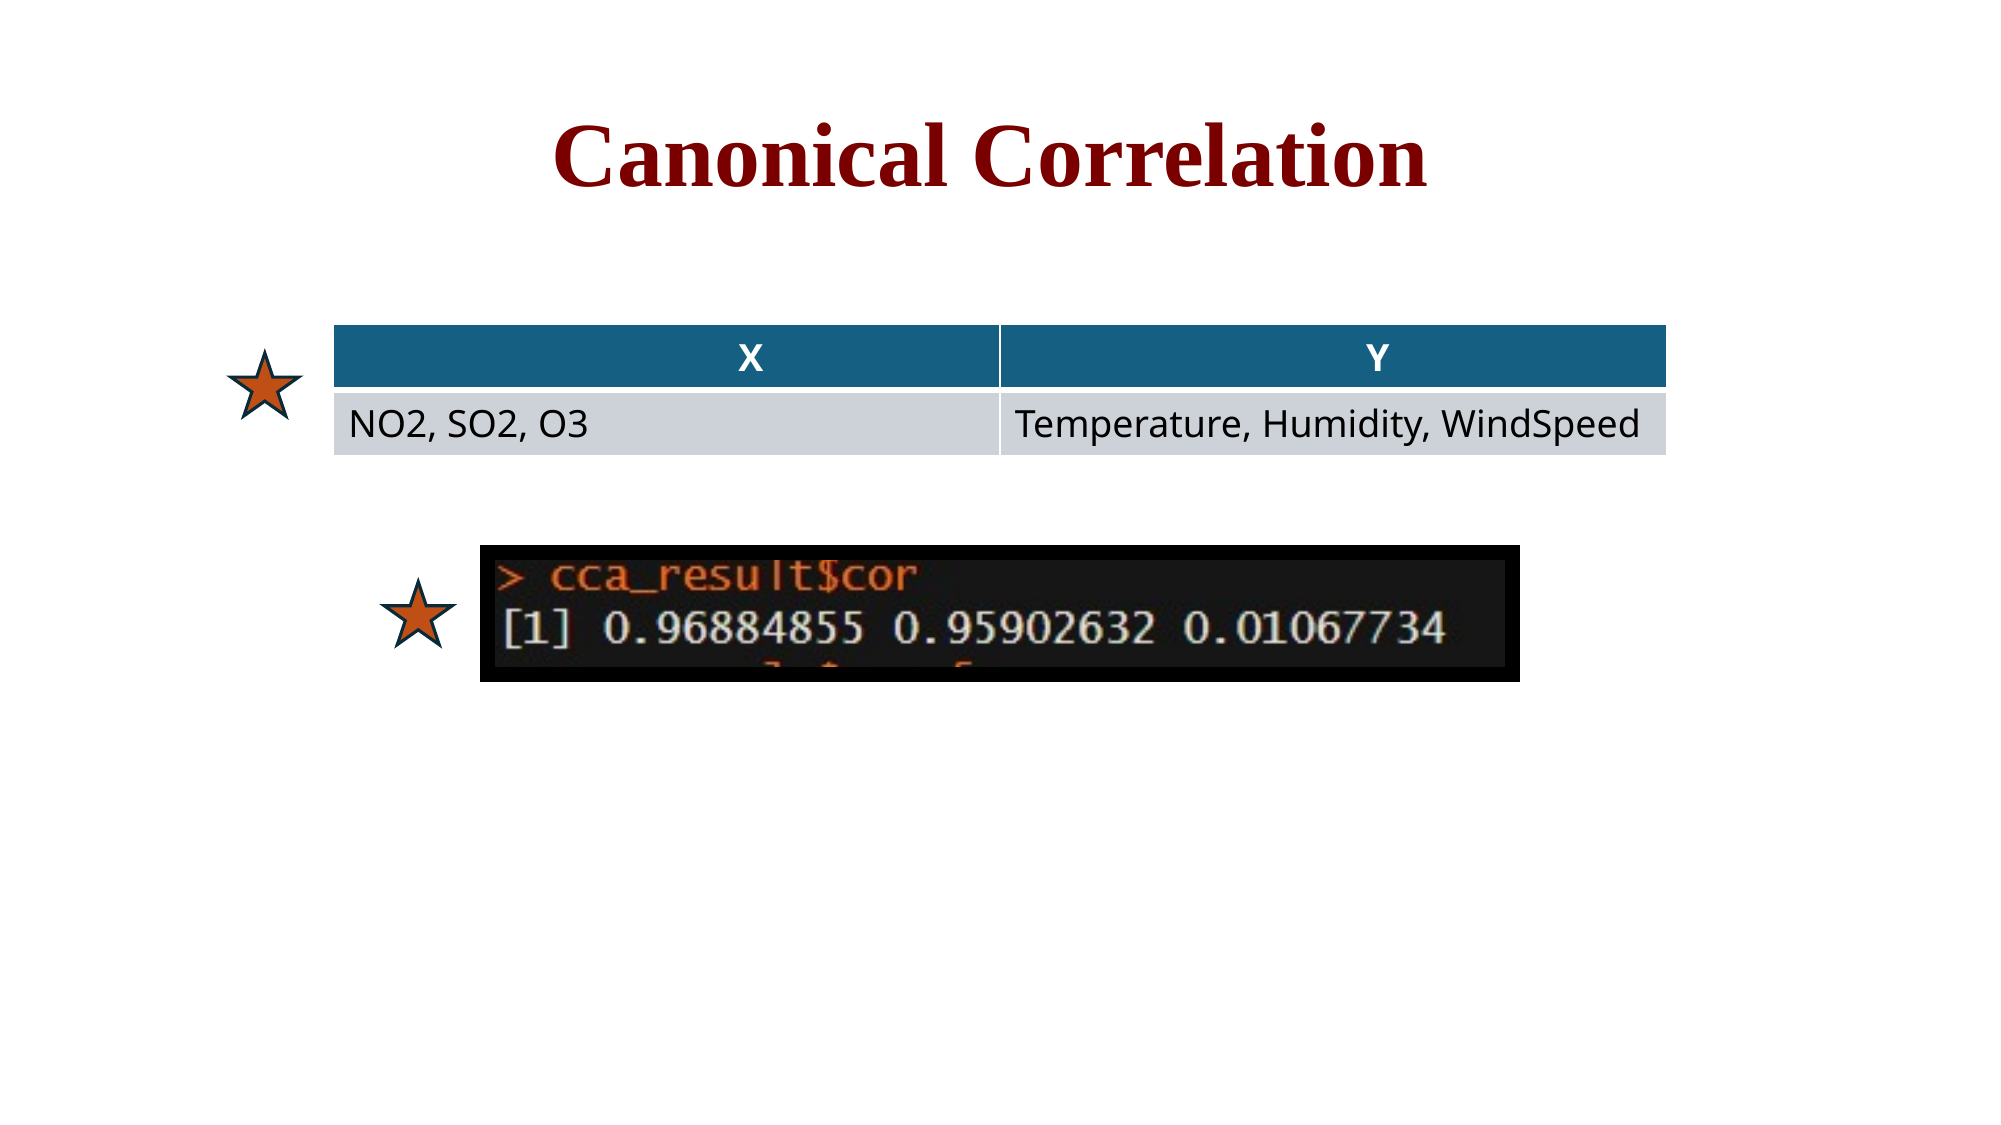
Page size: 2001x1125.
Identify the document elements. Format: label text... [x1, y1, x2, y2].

text_box [379, 576, 458, 649]
title Canonical Correlation [536, 47, 1464, 266]
table_header X [334, 325, 999, 387]
table_cell Temperature, Humidity, WindSpeed [1001, 393, 1666, 455]
text_box [225, 348, 304, 420]
picture [493, 558, 1506, 668]
table_header Y [1001, 325, 1666, 387]
table_cell NO2, SO2, O3 [334, 393, 999, 455]
